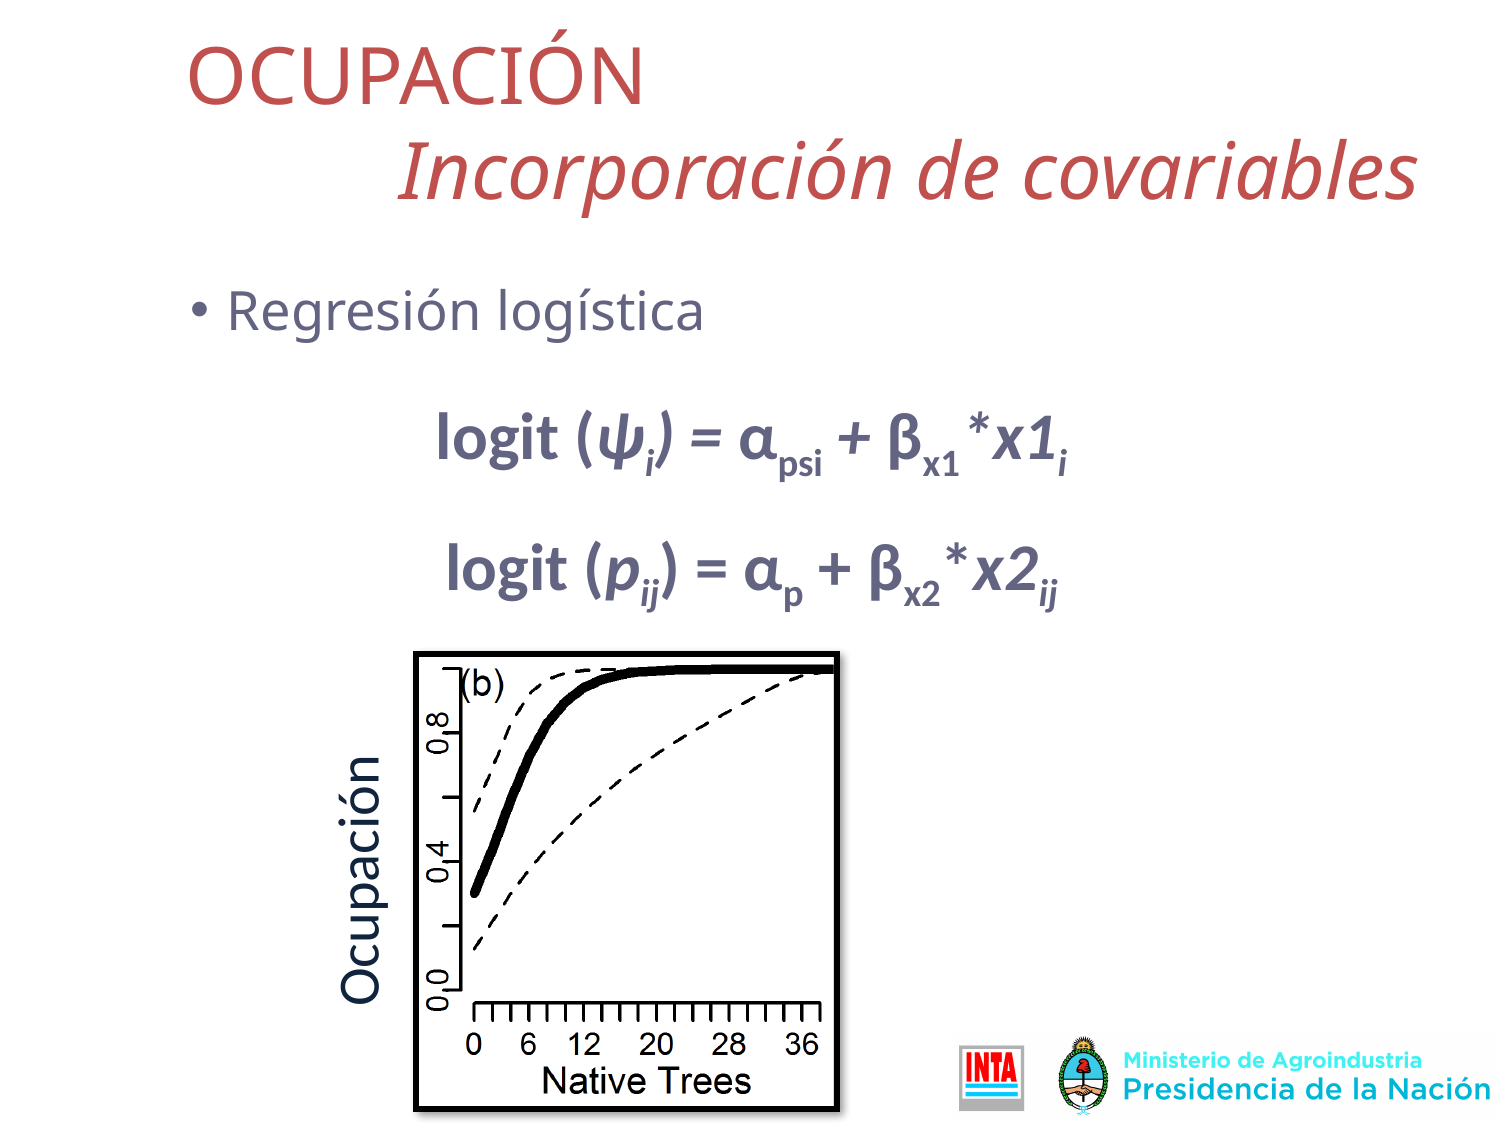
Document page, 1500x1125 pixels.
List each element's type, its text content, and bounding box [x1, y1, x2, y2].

text_box logit (ѱi) = αpsi + βx1*x1i logit (pij) = αp + βx2*x2ij [351, 385, 1152, 622]
picture [950, 1033, 1495, 1119]
text_box Regresión logística [147, 269, 1471, 349]
picture [418, 656, 834, 1107]
text_box Ocupación [312, 715, 413, 1046]
text_box OCUPACIÓN Incorporación de covariables [171, 17, 1435, 223]
